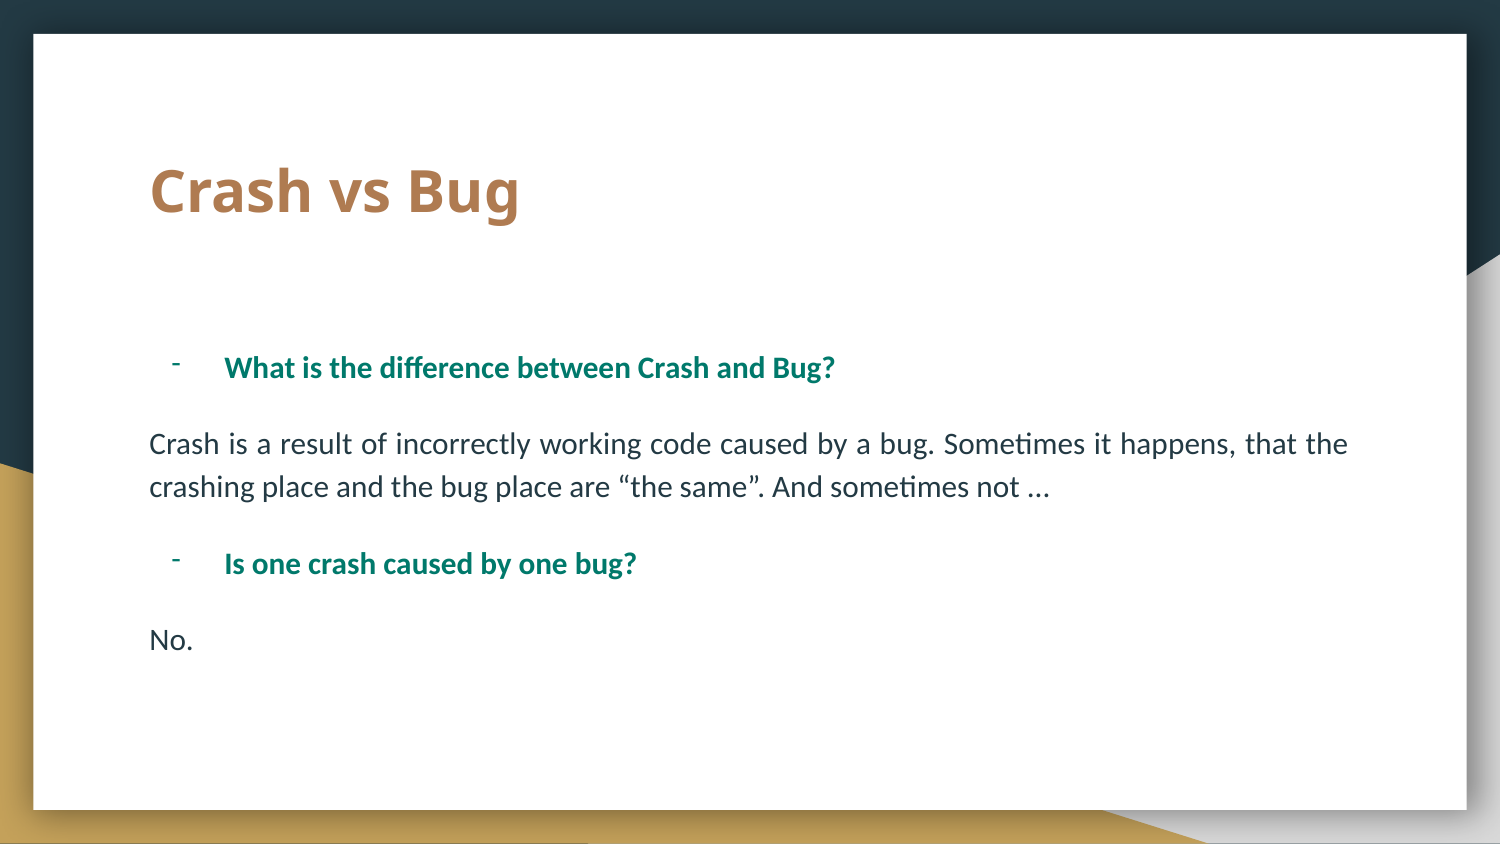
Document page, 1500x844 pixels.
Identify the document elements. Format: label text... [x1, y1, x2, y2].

title Crash vs Bug [134, 138, 1366, 296]
list What is the difference between Crash and Bug? Crash is a result of incorrectly working code caused by a bug. Sometimes it happens, that the crashing place and the bug place are “the same”. And sometimes not ... Is one crash caused by one bug? No. [134, 326, 1366, 729]
